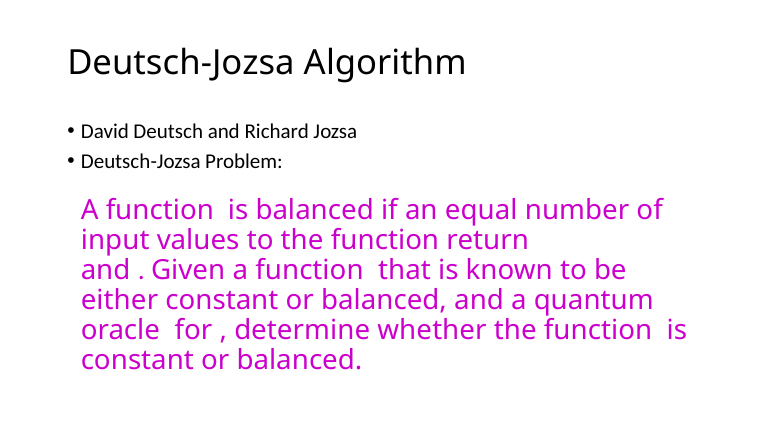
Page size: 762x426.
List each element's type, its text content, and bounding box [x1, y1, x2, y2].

title Deutsch-Jozsa Algorithm [52, 22, 710, 105]
